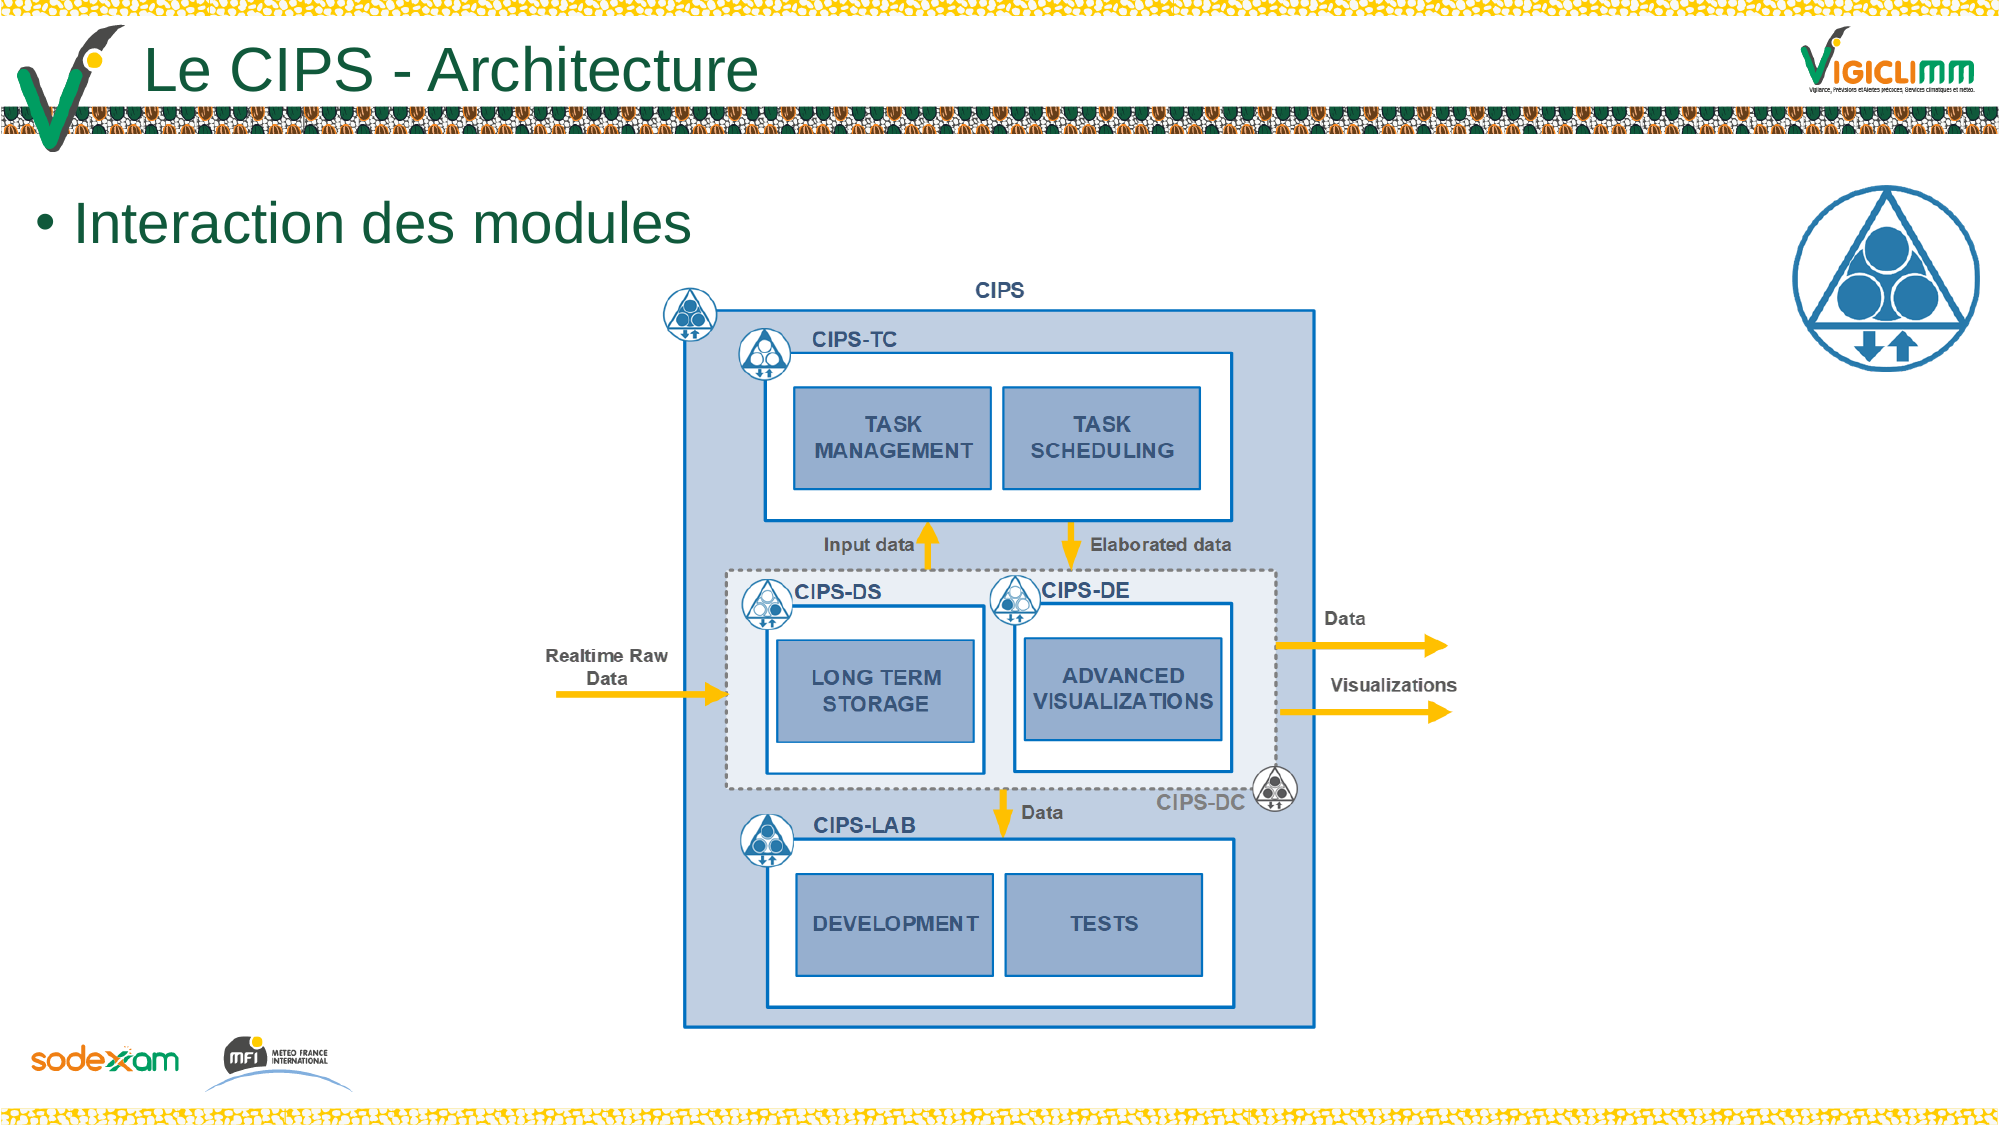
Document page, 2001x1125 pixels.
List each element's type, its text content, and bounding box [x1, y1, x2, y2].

list Interaction des modules [20, 185, 1980, 383]
picture [1, 0, 1999, 1125]
list Le CIPS - Architecture [128, 29, 1772, 105]
